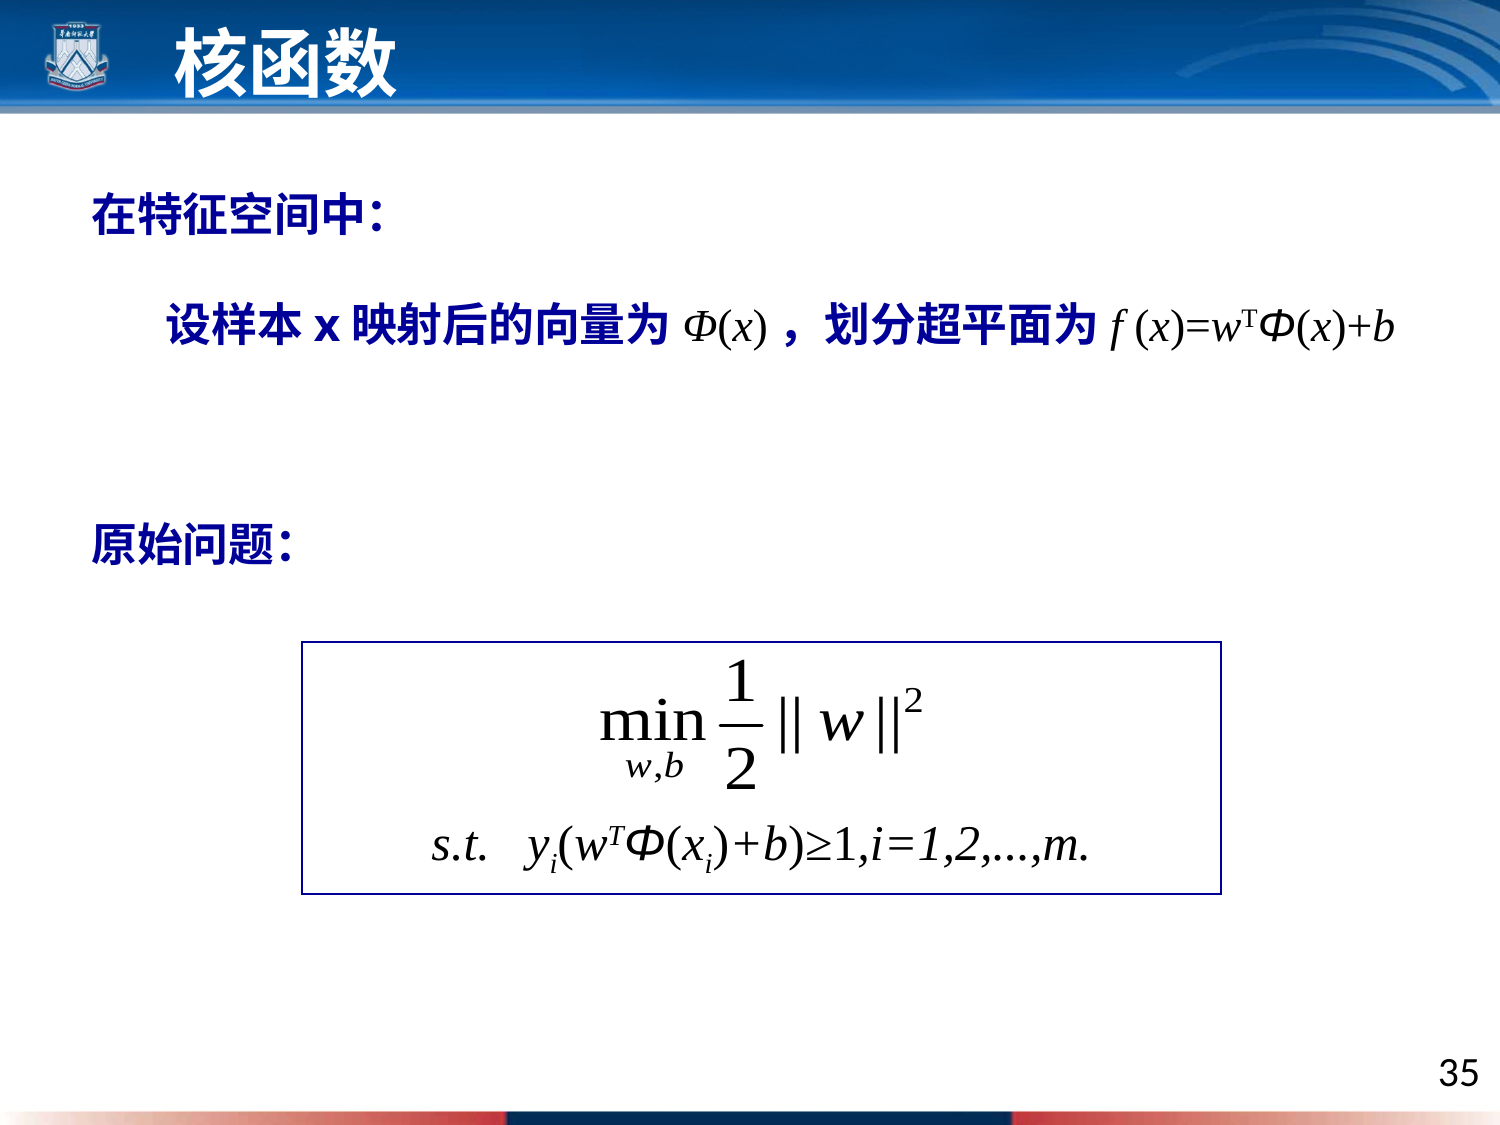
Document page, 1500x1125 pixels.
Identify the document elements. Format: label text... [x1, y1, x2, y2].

picture [0, 0, 1500, 1125]
text_box 在特征空间中： 设样本x映射后的向量为Φ(x)，划分超平面为f (x)=wTΦ(x)+b 原始问题： [76, 123, 1424, 578]
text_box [589, 641, 937, 804]
text_box 核函数 [158, 0, 1434, 163]
text_box [301, 641, 1222, 895]
